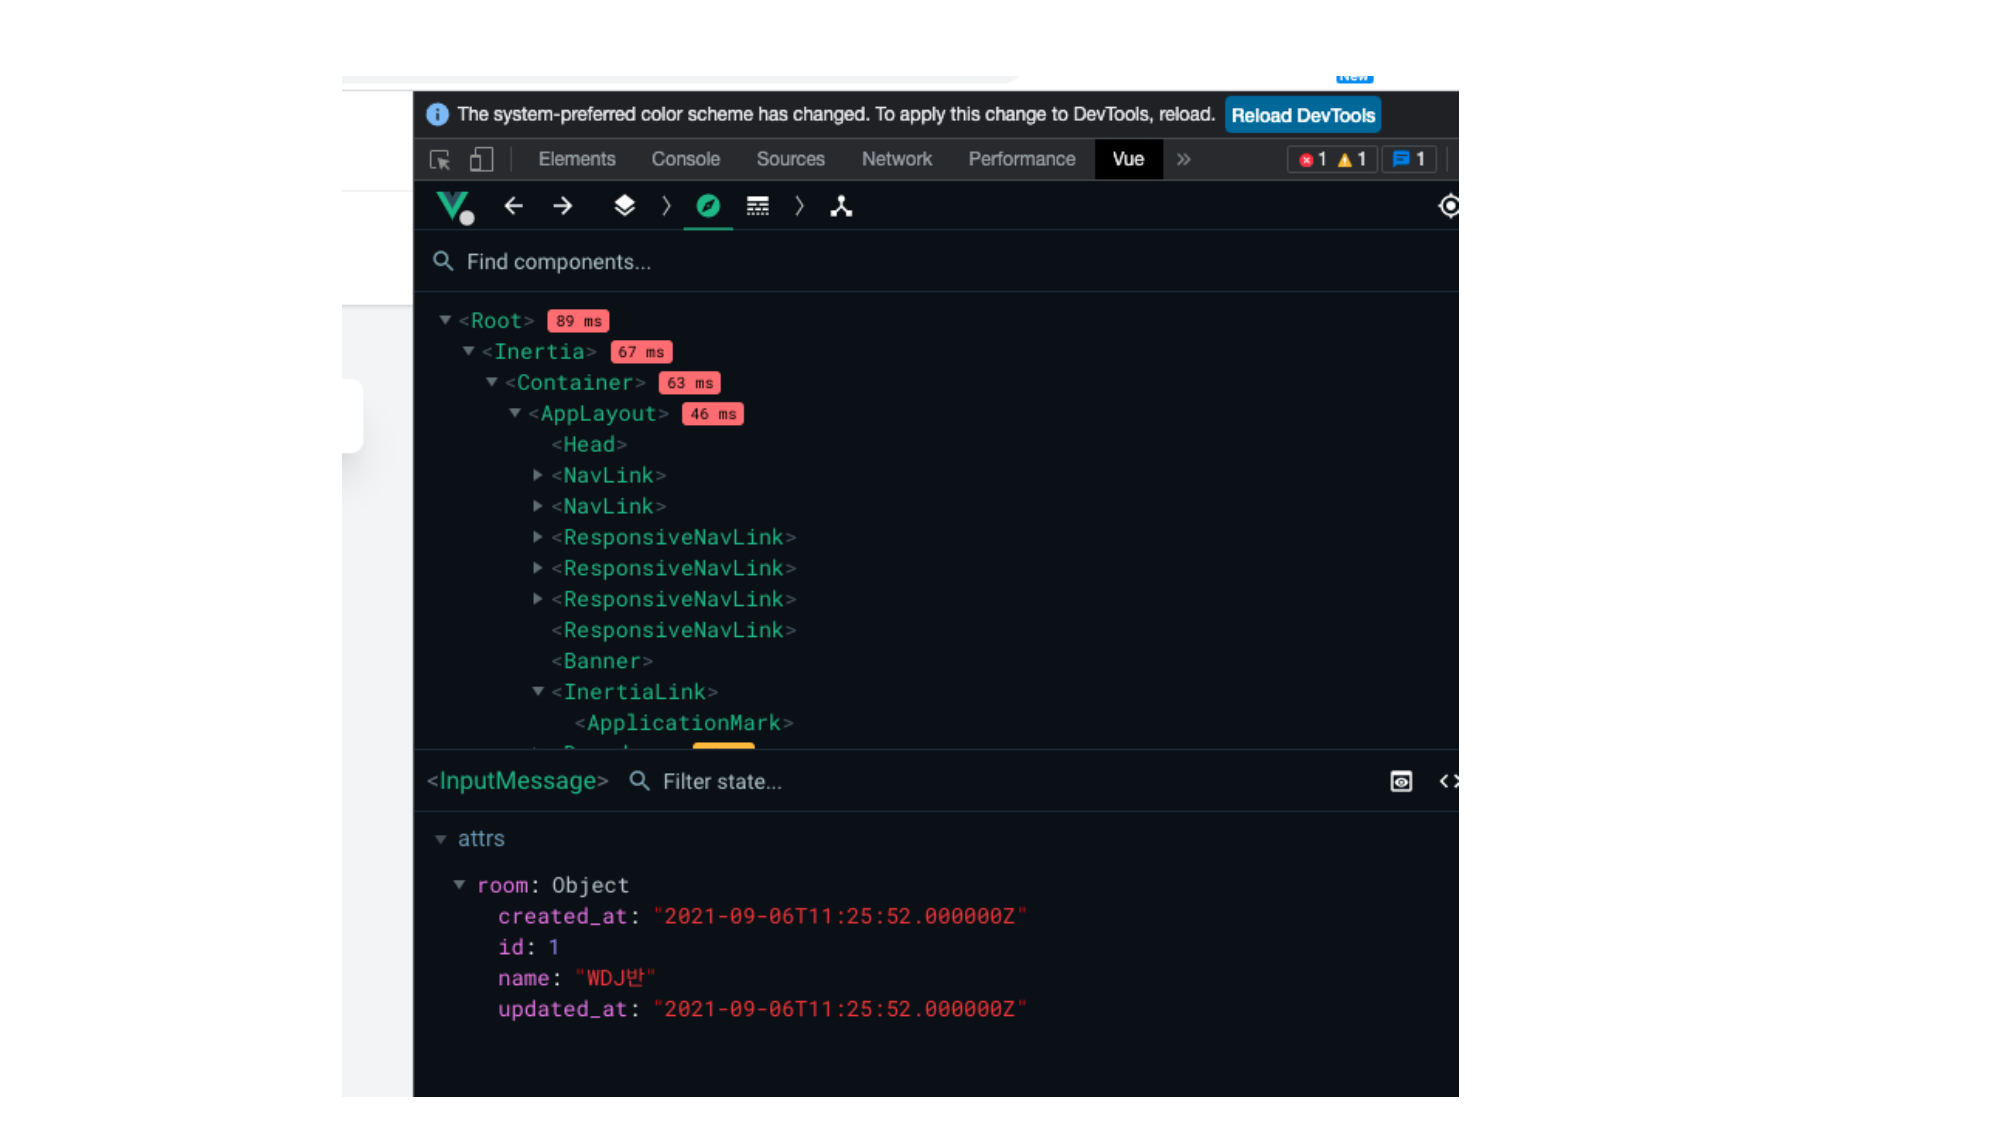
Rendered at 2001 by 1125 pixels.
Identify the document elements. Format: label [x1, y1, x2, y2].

picture [342, 76, 1459, 1097]
